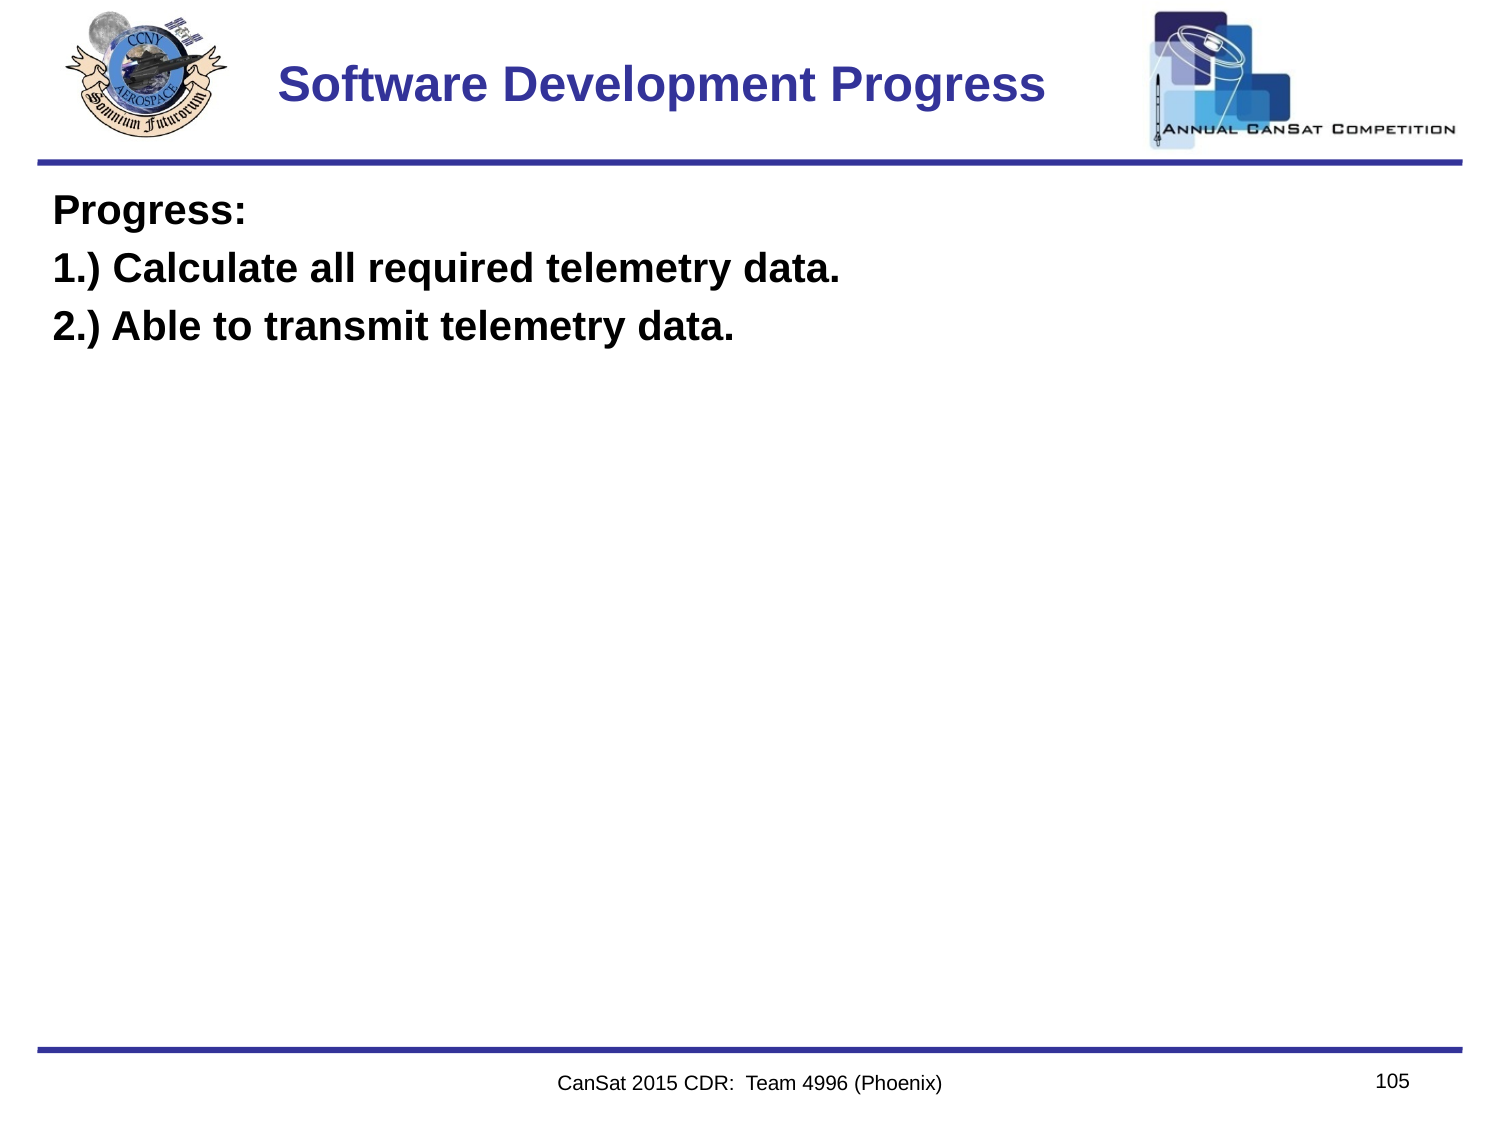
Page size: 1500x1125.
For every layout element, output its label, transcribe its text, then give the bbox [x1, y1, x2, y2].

footer CanSat 2015 CDR: Team 4996 (Phoenix) [450, 1062, 1050, 1103]
title Software Development Progress [303, 12, 1238, 150]
picture [0, 0, 301, 151]
list Progress: 1.) Calculate all required telemetry data. 2.) Able to transmit telemetry data. [37, 174, 1463, 1025]
slide_number 105 [1312, 1059, 1425, 1100]
picture [1142, 1, 1463, 157]
